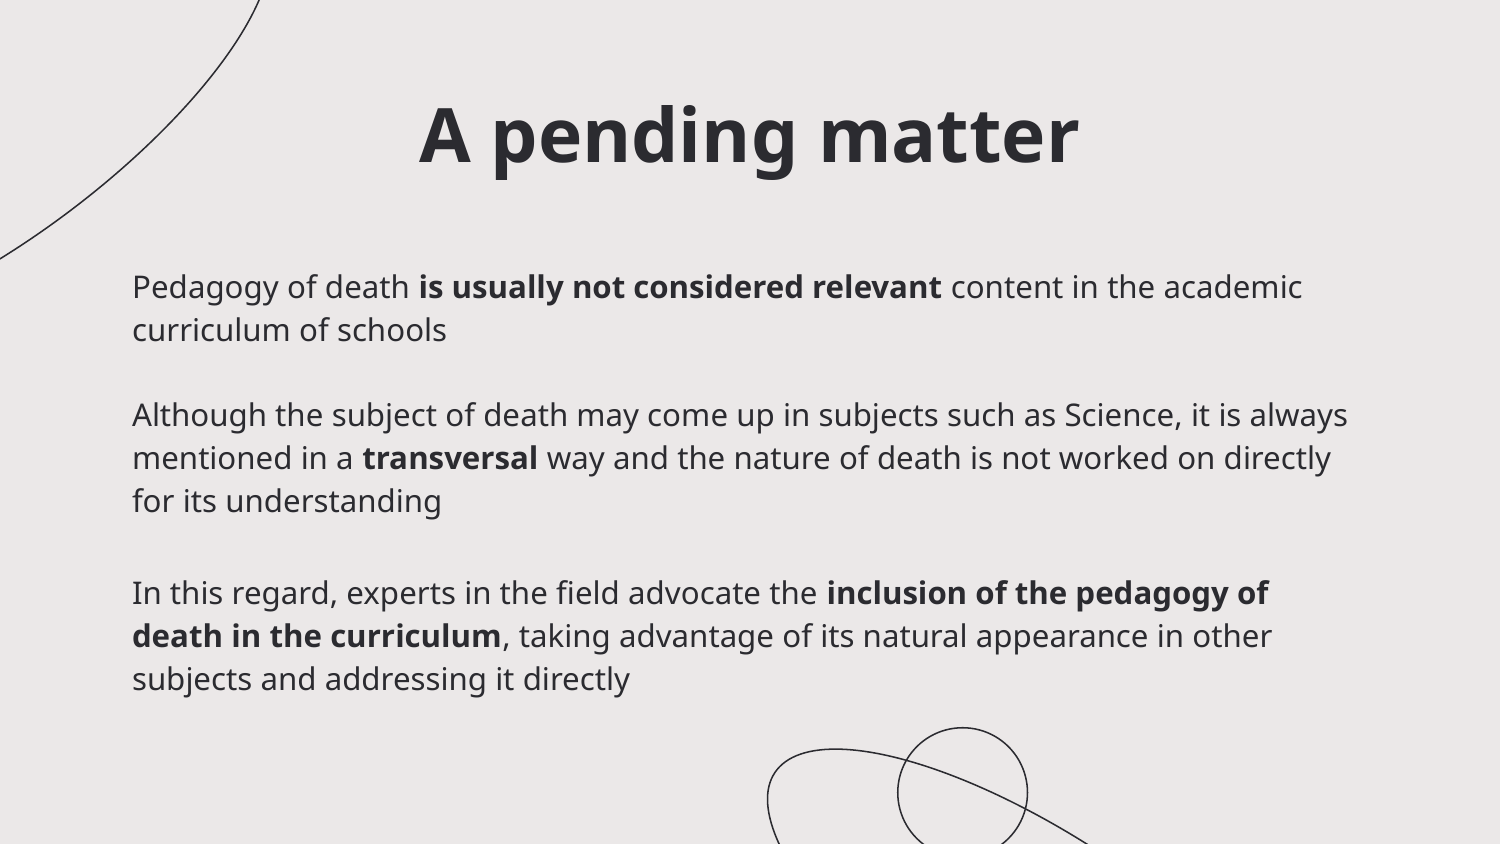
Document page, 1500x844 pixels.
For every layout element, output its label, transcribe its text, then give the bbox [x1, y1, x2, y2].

title A pending matter [125, 72, 1383, 167]
subtitle Although the subject of death may come up in subjects such as Science, it is always mentioned in a transversal way and the nature of death is not worked on directly for its understanding [117, 374, 1383, 528]
subtitle In this regard, experts in the field advocate the inclusion of the pedagogy of death in the curriculum, taking advantage of its natural appearance in other subjects and addressing it directly [116, 552, 1383, 706]
subtitle Pedagogy of death is usually not considered relevant content in the academic curriculum of schools [116, 246, 1383, 350]
text_box [0, 0, 260, 259]
